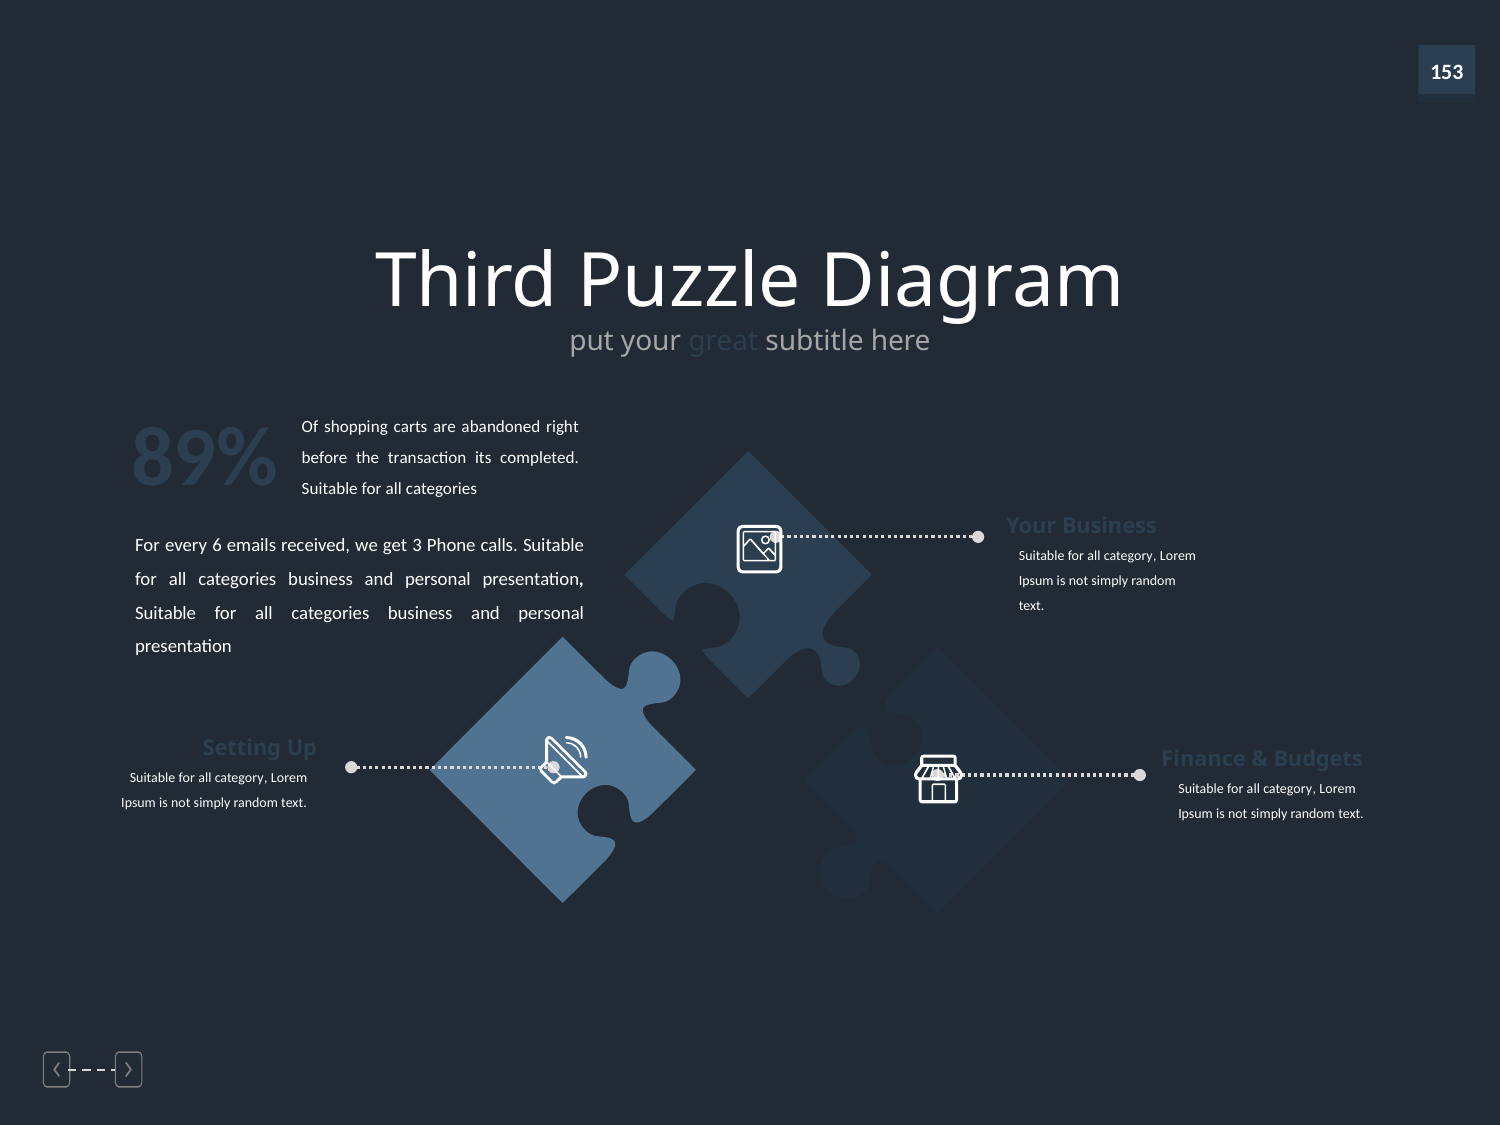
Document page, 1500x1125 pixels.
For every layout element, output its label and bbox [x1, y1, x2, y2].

text_box [803, 647, 1140, 914]
text_box [88, 726, 332, 818]
text_box [360, 224, 1140, 364]
text_box [624, 451, 979, 699]
text_box [1146, 737, 1382, 829]
text_box [116, 393, 595, 510]
text_box [120, 514, 696, 904]
text_box [991, 504, 1217, 621]
